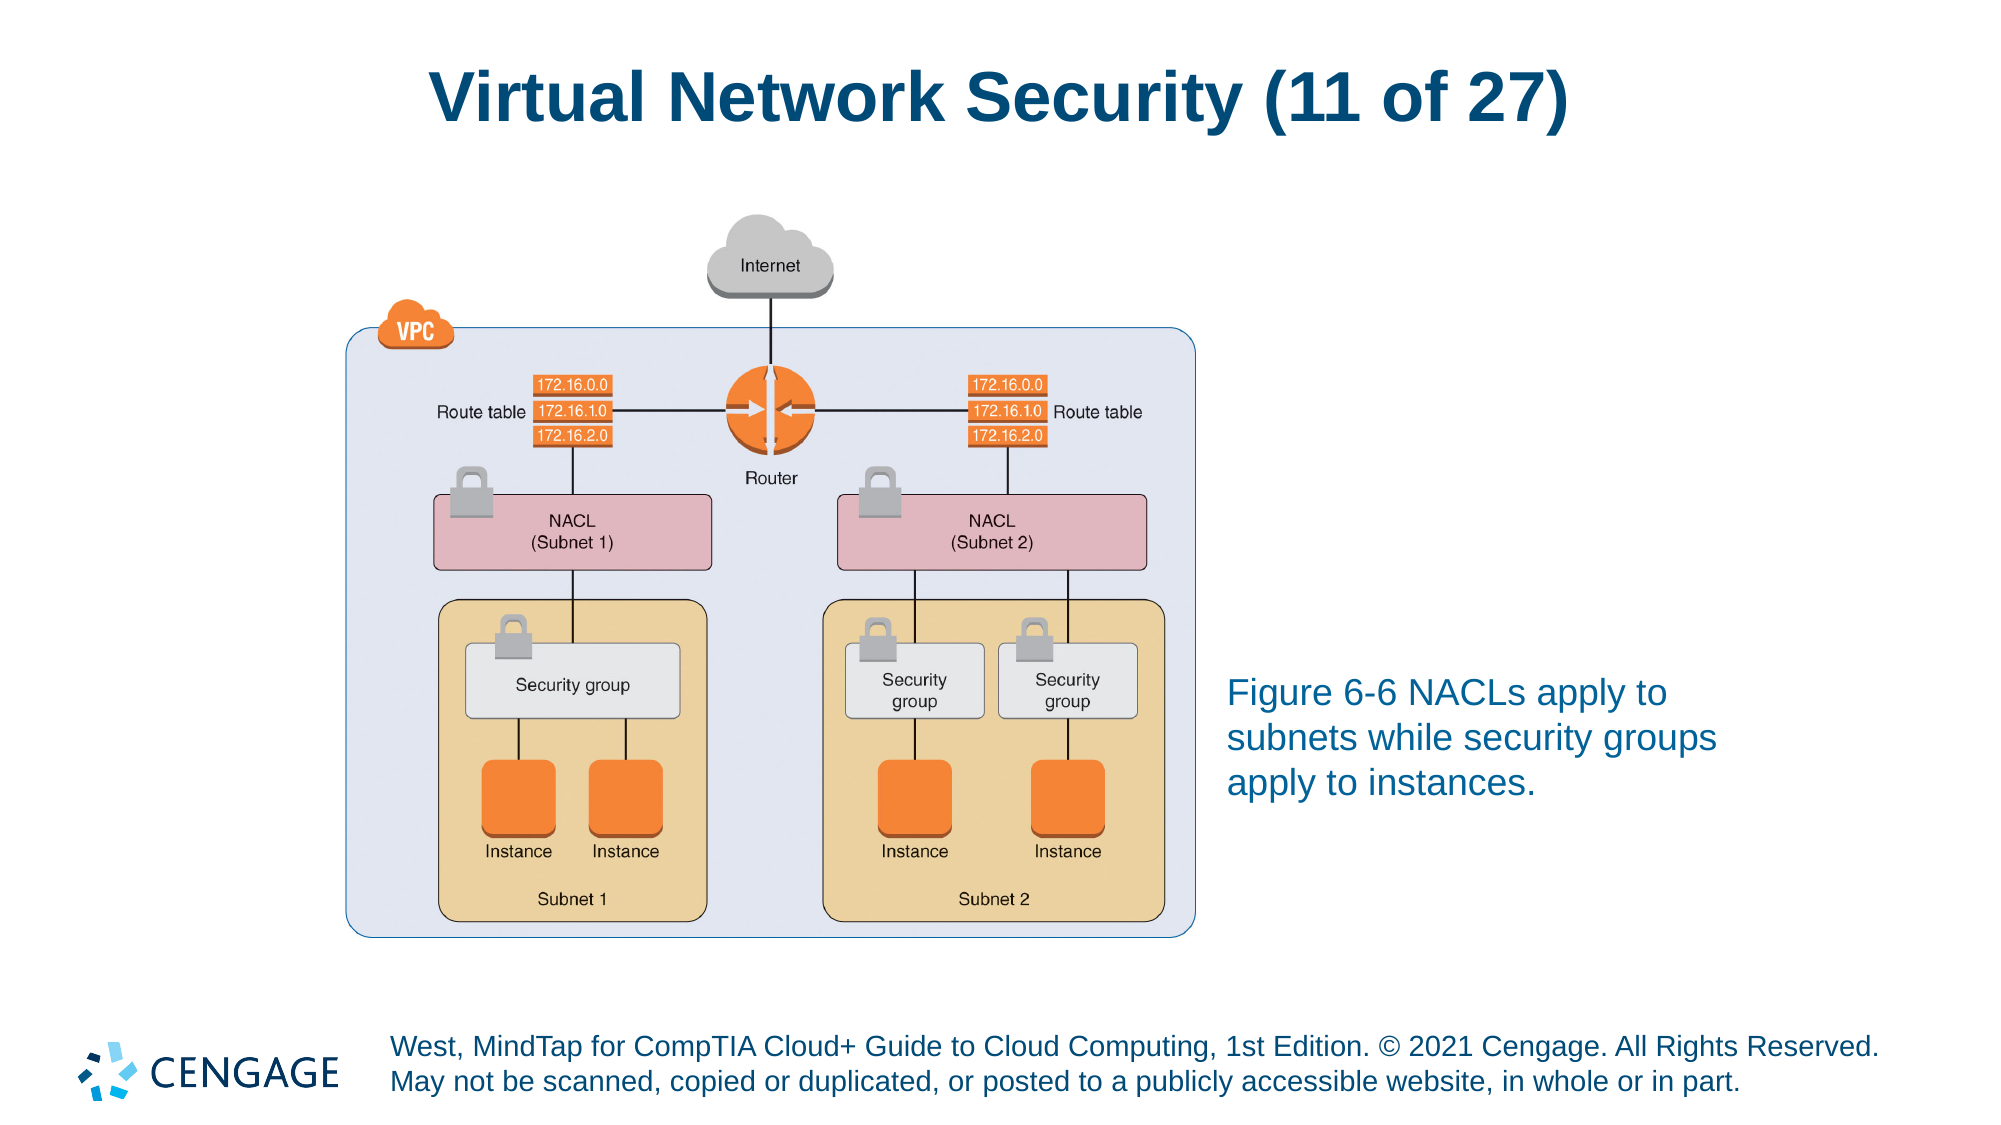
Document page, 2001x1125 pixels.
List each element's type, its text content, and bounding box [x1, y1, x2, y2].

list Figure 6-6 NACLs apply to subnets while security groups apply to instances. [1226, 667, 1809, 965]
title Virtual Network Security (11 of 27) [137, 59, 1863, 171]
picture [78, 1042, 338, 1101]
picture [343, 212, 1198, 940]
